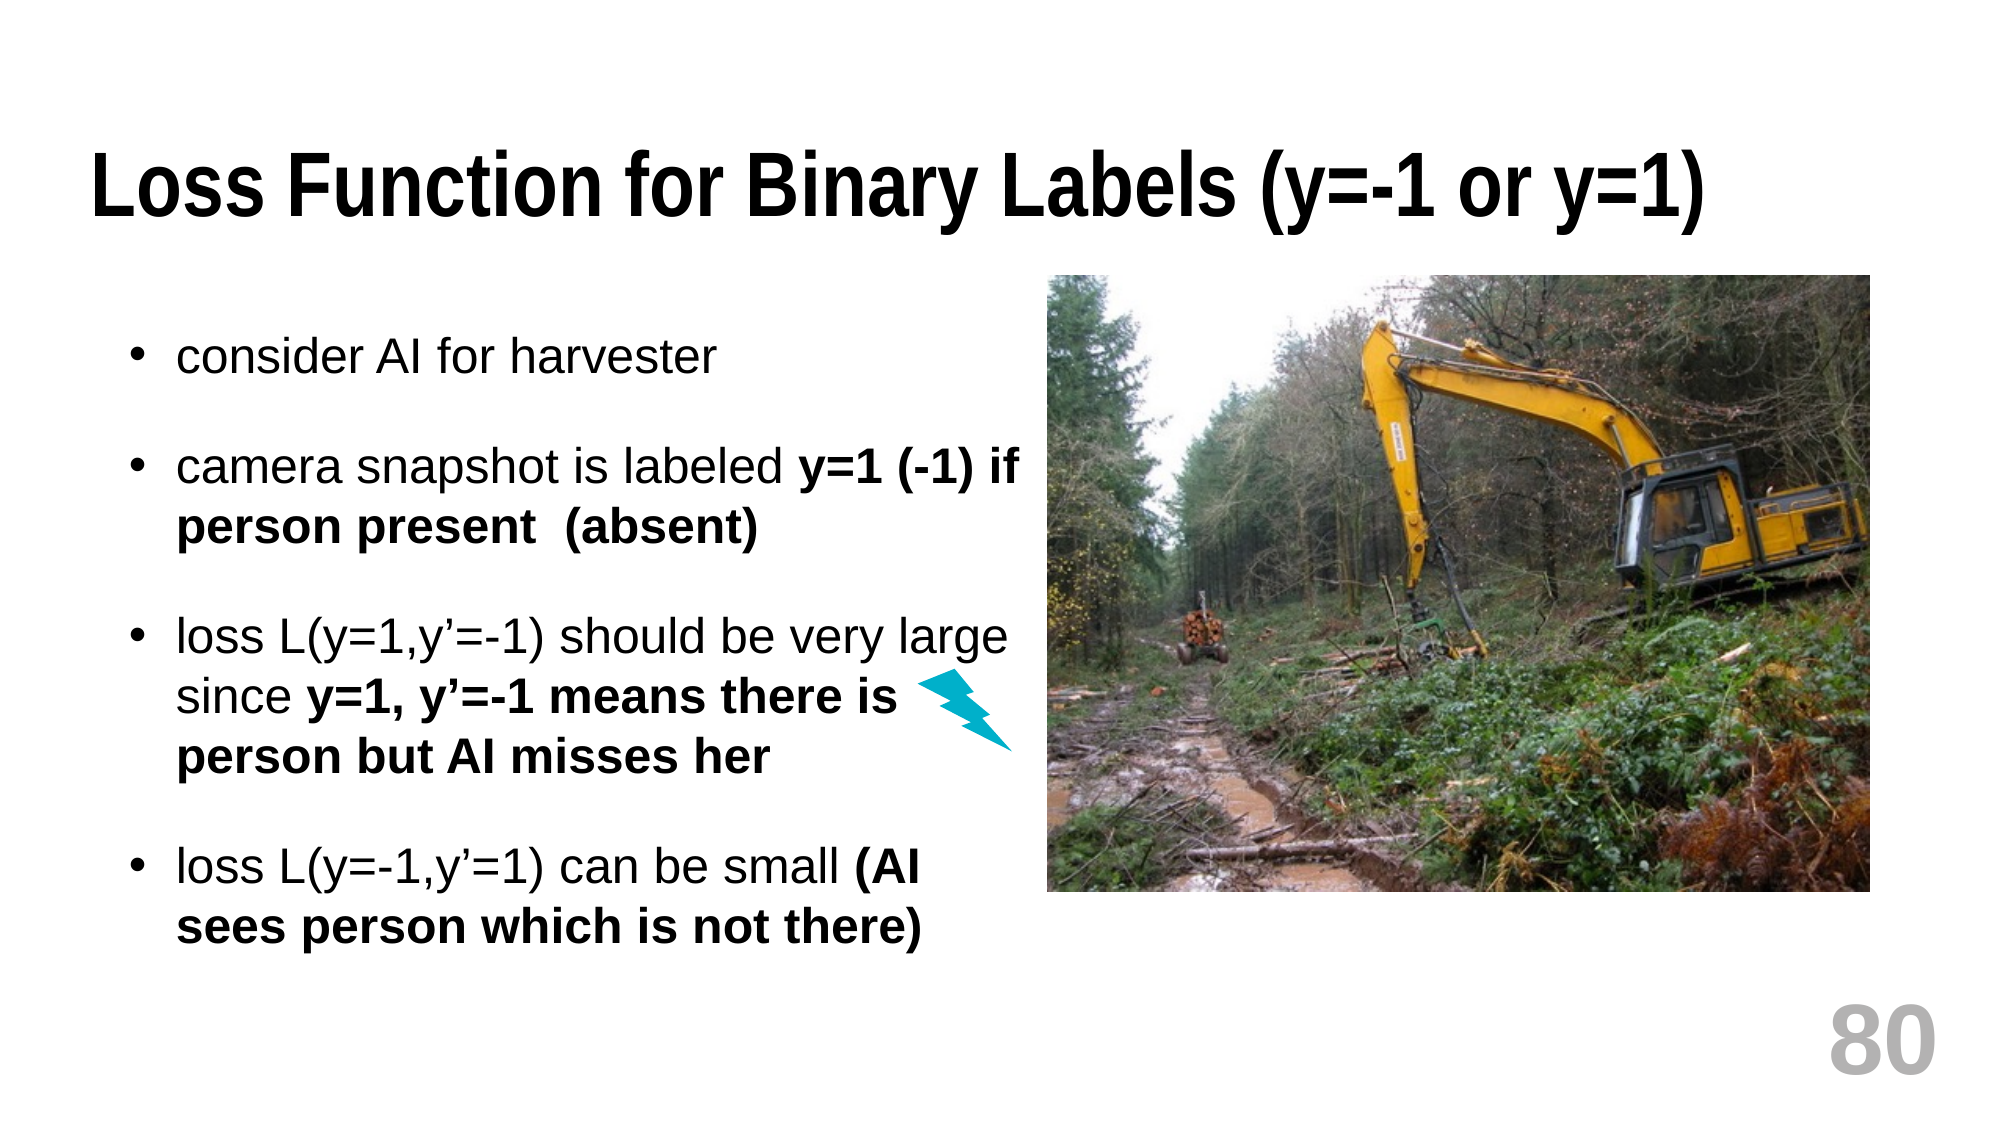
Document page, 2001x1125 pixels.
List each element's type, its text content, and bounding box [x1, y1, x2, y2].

text_box [915, 666, 1014, 754]
title Loss Function for Binary Labels (y=-1 or y=1) [90, 137, 1910, 238]
slide_number 80 [1638, 987, 1946, 1083]
text_box consider AI for harvester camera snapshot is labeled y=1 (-1) if person present (absent) loss L(y=1,y’=-1) should be very large since y=1, y’=-1 means there is person but AI misses her loss L(y=-1,y’=1) can be small (AI sees person which is not there) [114, 286, 1048, 962]
picture [1047, 274, 1870, 892]
